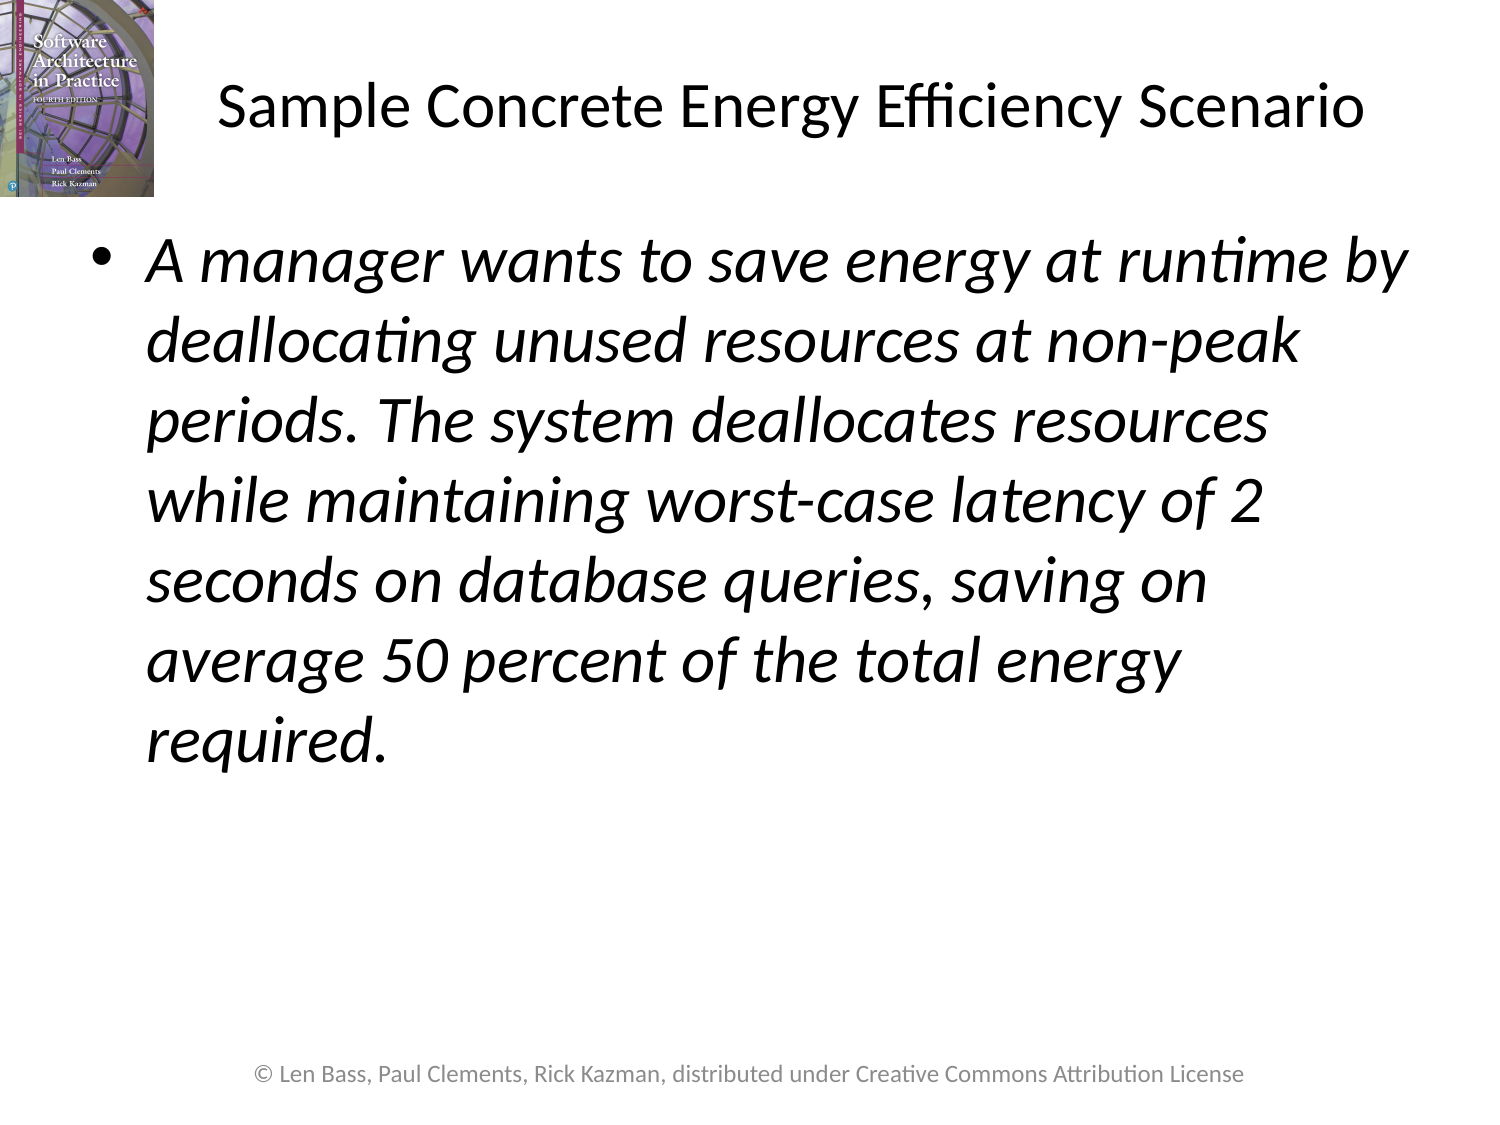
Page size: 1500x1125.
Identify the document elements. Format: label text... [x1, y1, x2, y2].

title Sample Concrete Energy Efficiency Scenario [159, 45, 1425, 173]
picture [0, 0, 154, 197]
footer © Len Bass, Paul Clements, Rick Kazman, distributed under Creative Commons Attribution License [230, 1042, 1270, 1103]
list A manager wants to save energy at runtime by deallocating unused resources at non-peak periods. The system deallocates resources while maintaining worst-case latency of 2 seconds on database queries, saving on average 50 percent of the total energy required. [75, 208, 1425, 1005]
